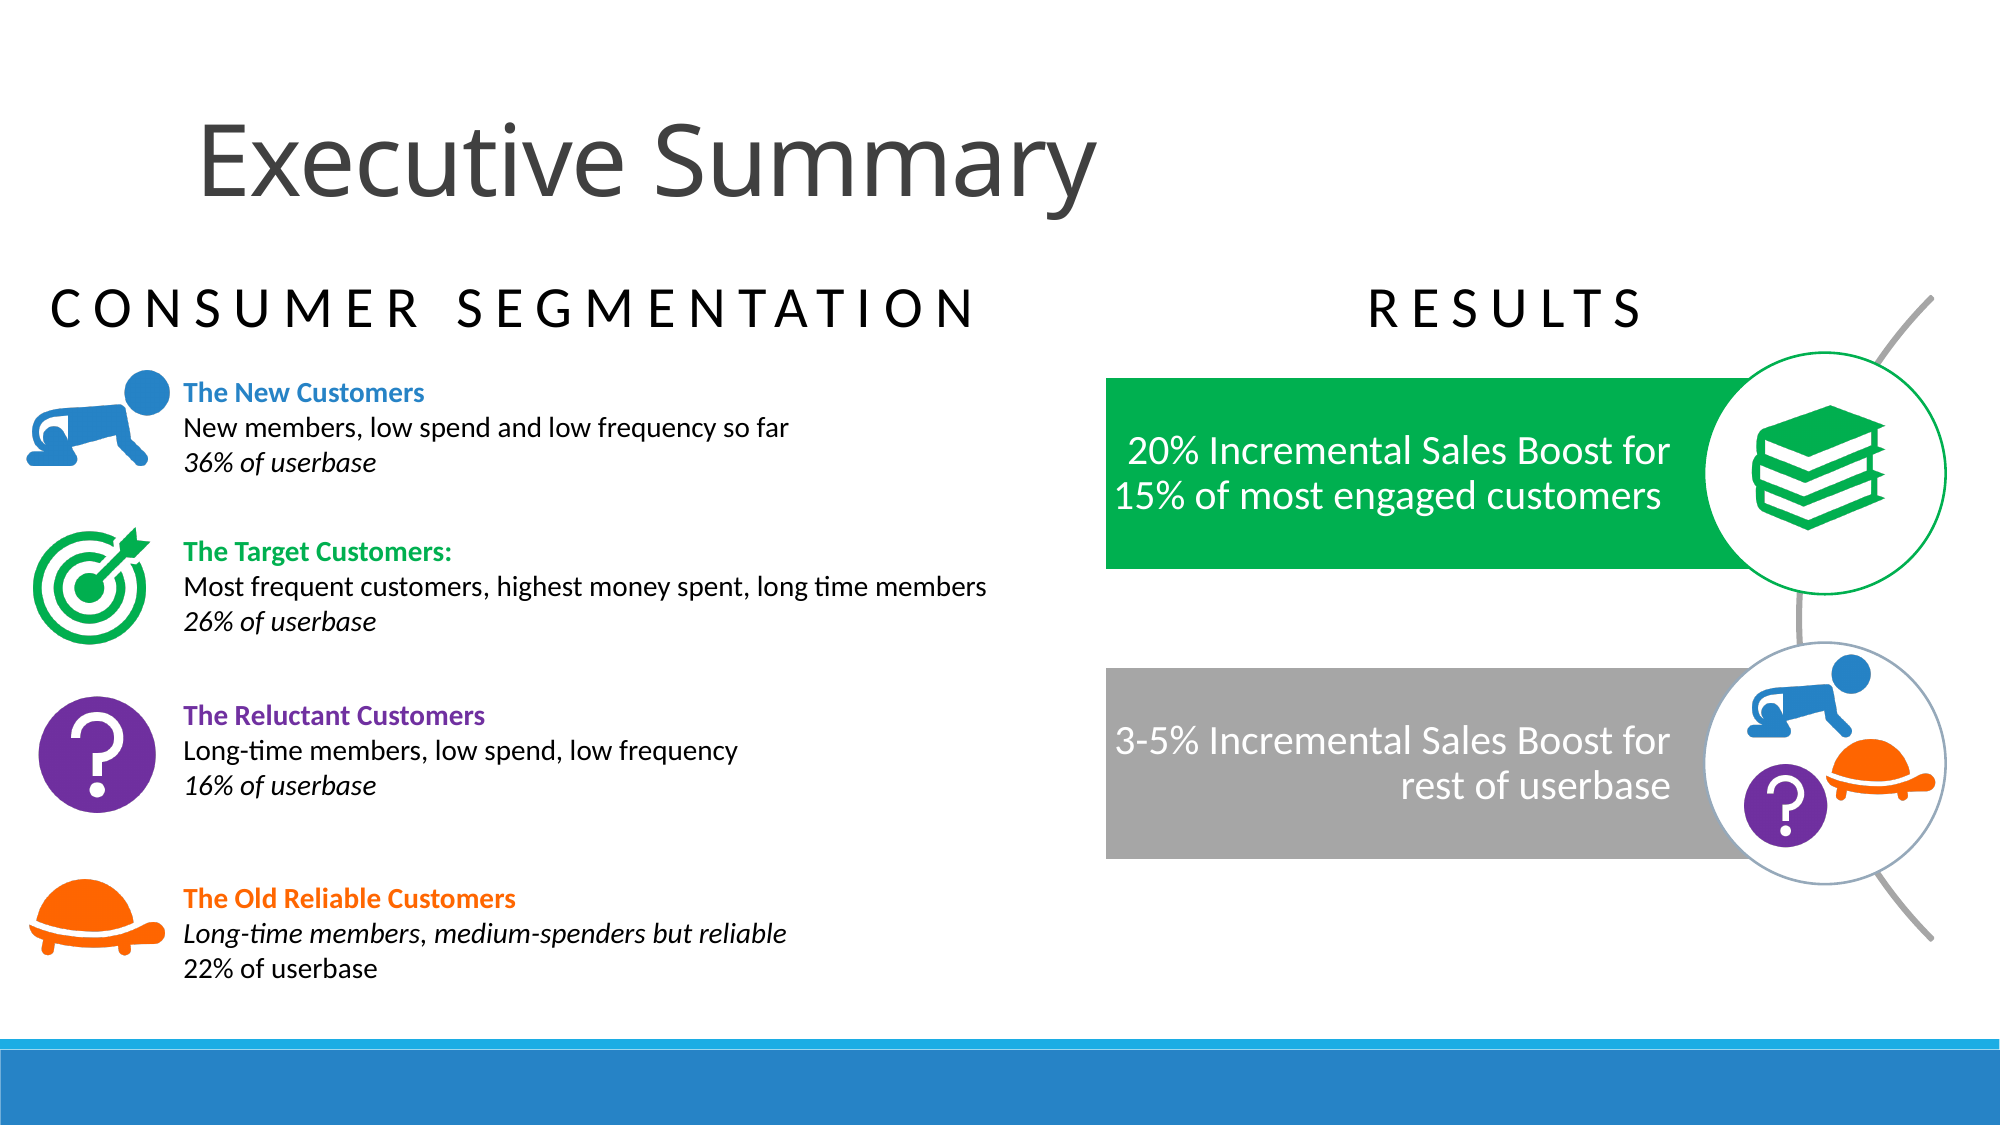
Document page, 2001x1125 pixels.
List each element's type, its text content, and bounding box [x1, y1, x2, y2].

picture [23, 841, 172, 994]
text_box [1100, 279, 1950, 958]
title Executive Summary [180, 47, 1830, 285]
text_box The Target Customers: Most frequent customers, highest money spent, long time members 26% of userbase [173, 525, 1014, 645]
picture [1732, 619, 1941, 859]
text_box The Old Reliable Customers Long-time members, medium-spenders but reliable 22% of userbase [180, 871, 943, 992]
text_box CONSUMER SEGMENTATION [4, 261, 1020, 417]
text_box The Reluctant Customers Long-time members, low spend, low frequency 16% of userbase [179, 688, 1075, 809]
picture [10, 329, 185, 504]
text_box RESULTS [1063, 261, 1945, 417]
picture [23, 680, 172, 829]
picture [20, 514, 164, 658]
text_box The New Customers New members, low spend and low frequency so far 36% of userbase [194, 365, 869, 486]
picture [1742, 391, 1895, 544]
